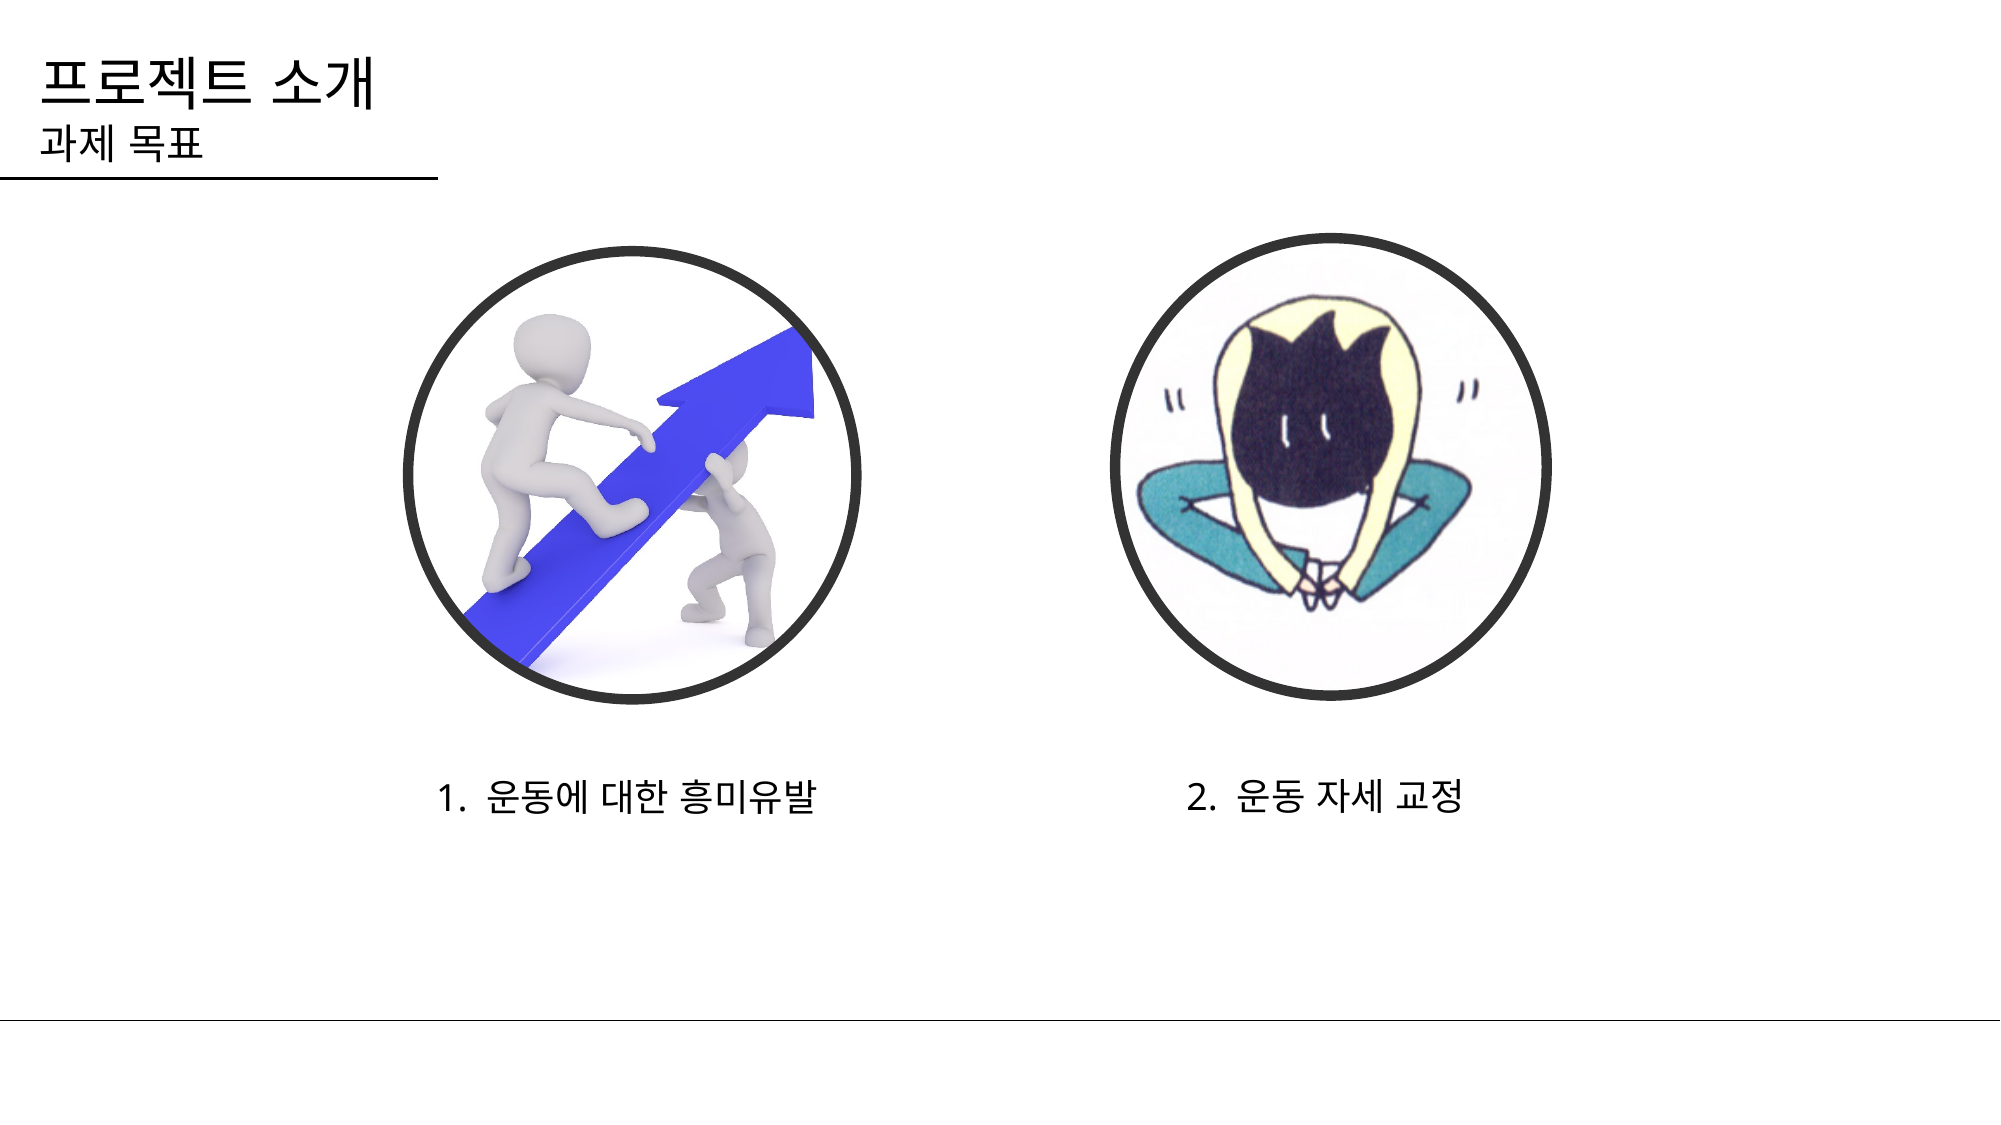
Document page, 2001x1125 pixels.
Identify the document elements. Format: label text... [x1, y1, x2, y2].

text_box 2. 운동 자세 교정 [1171, 765, 1772, 826]
text_box 1. 운동에 대한 흥미유발 [421, 767, 1000, 827]
text_box 프로젝트 소개 과제 목표 [24, 40, 640, 175]
picture [1115, 238, 1547, 696]
picture [408, 251, 857, 700]
